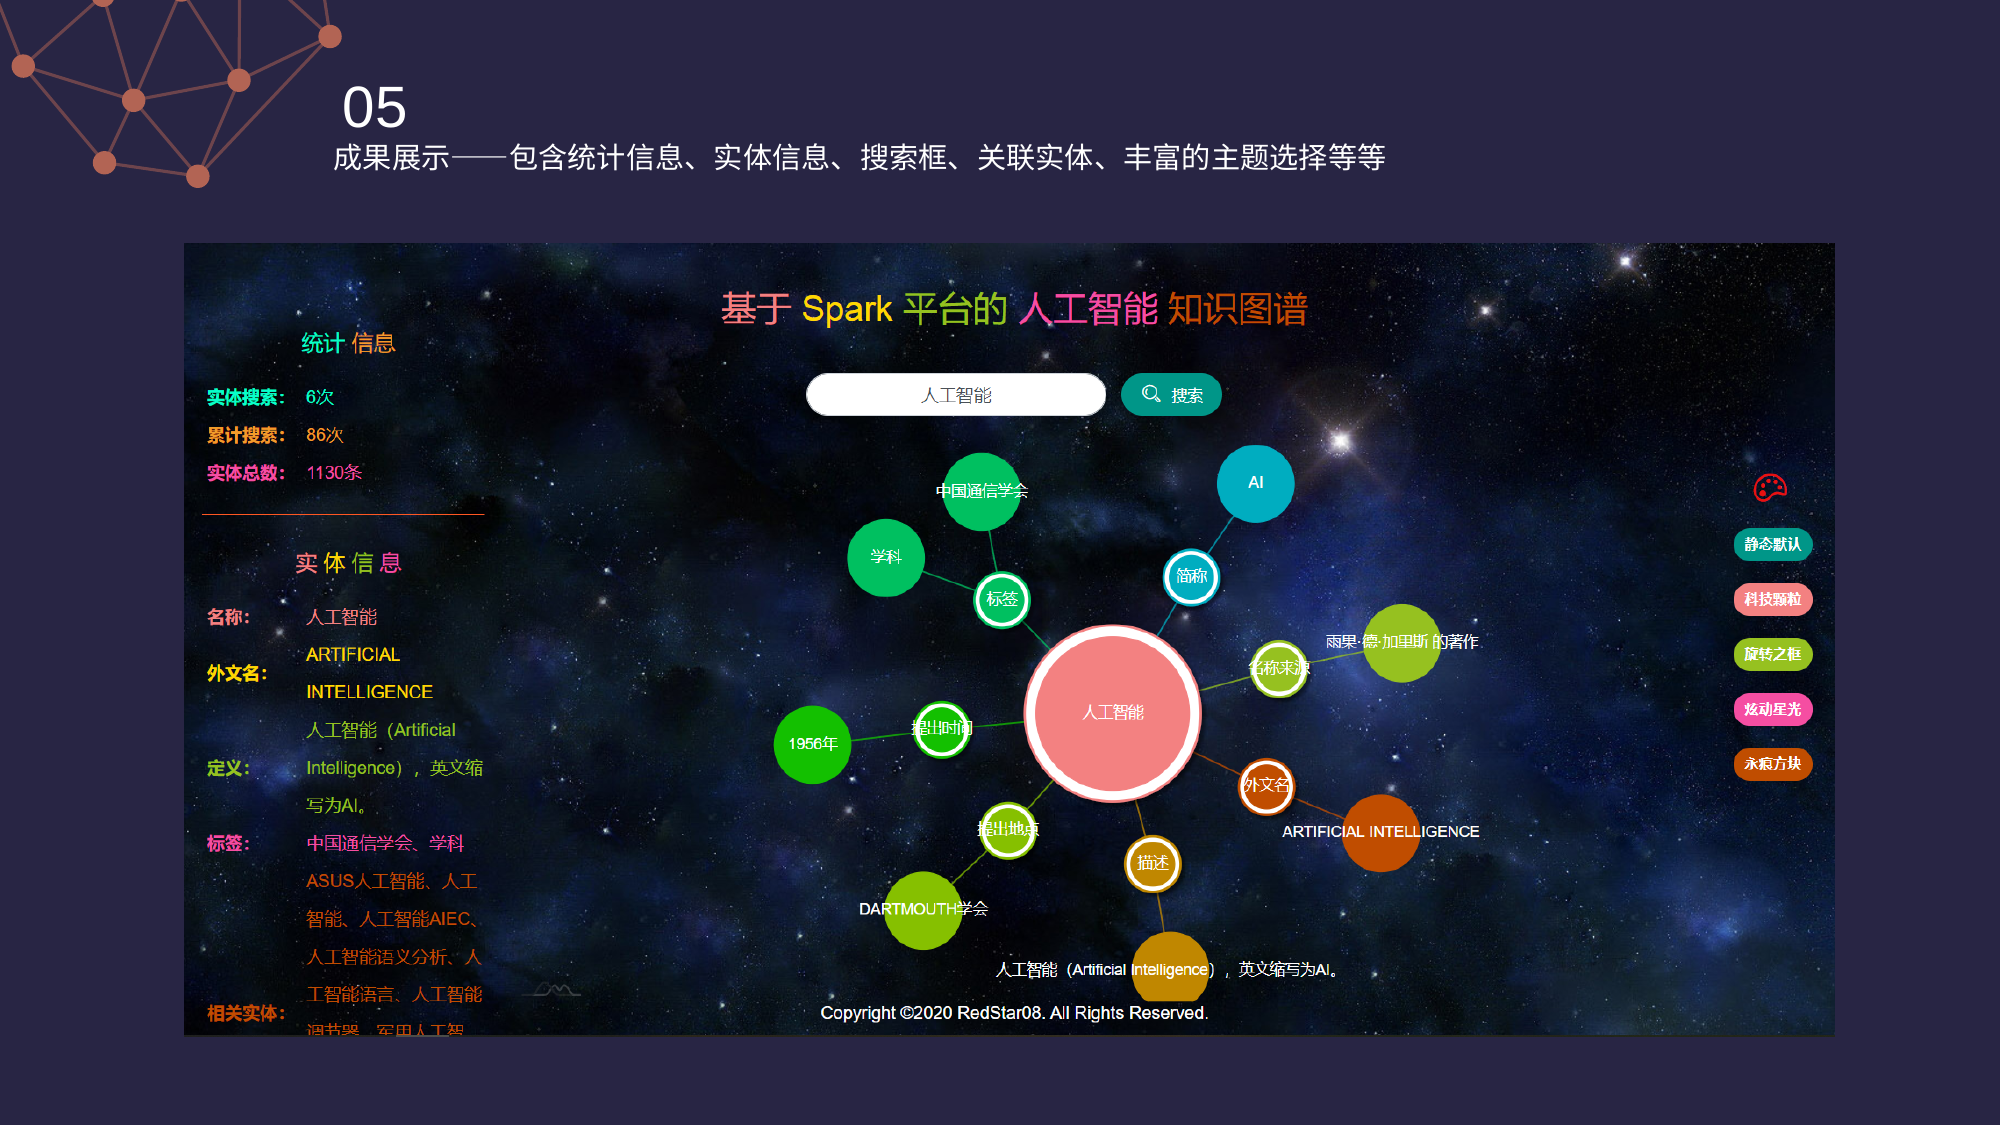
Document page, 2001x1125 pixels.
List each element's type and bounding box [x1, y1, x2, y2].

text_box [0, 0, 339, 156]
picture [184, 243, 1835, 1037]
text_box [327, 61, 1393, 183]
